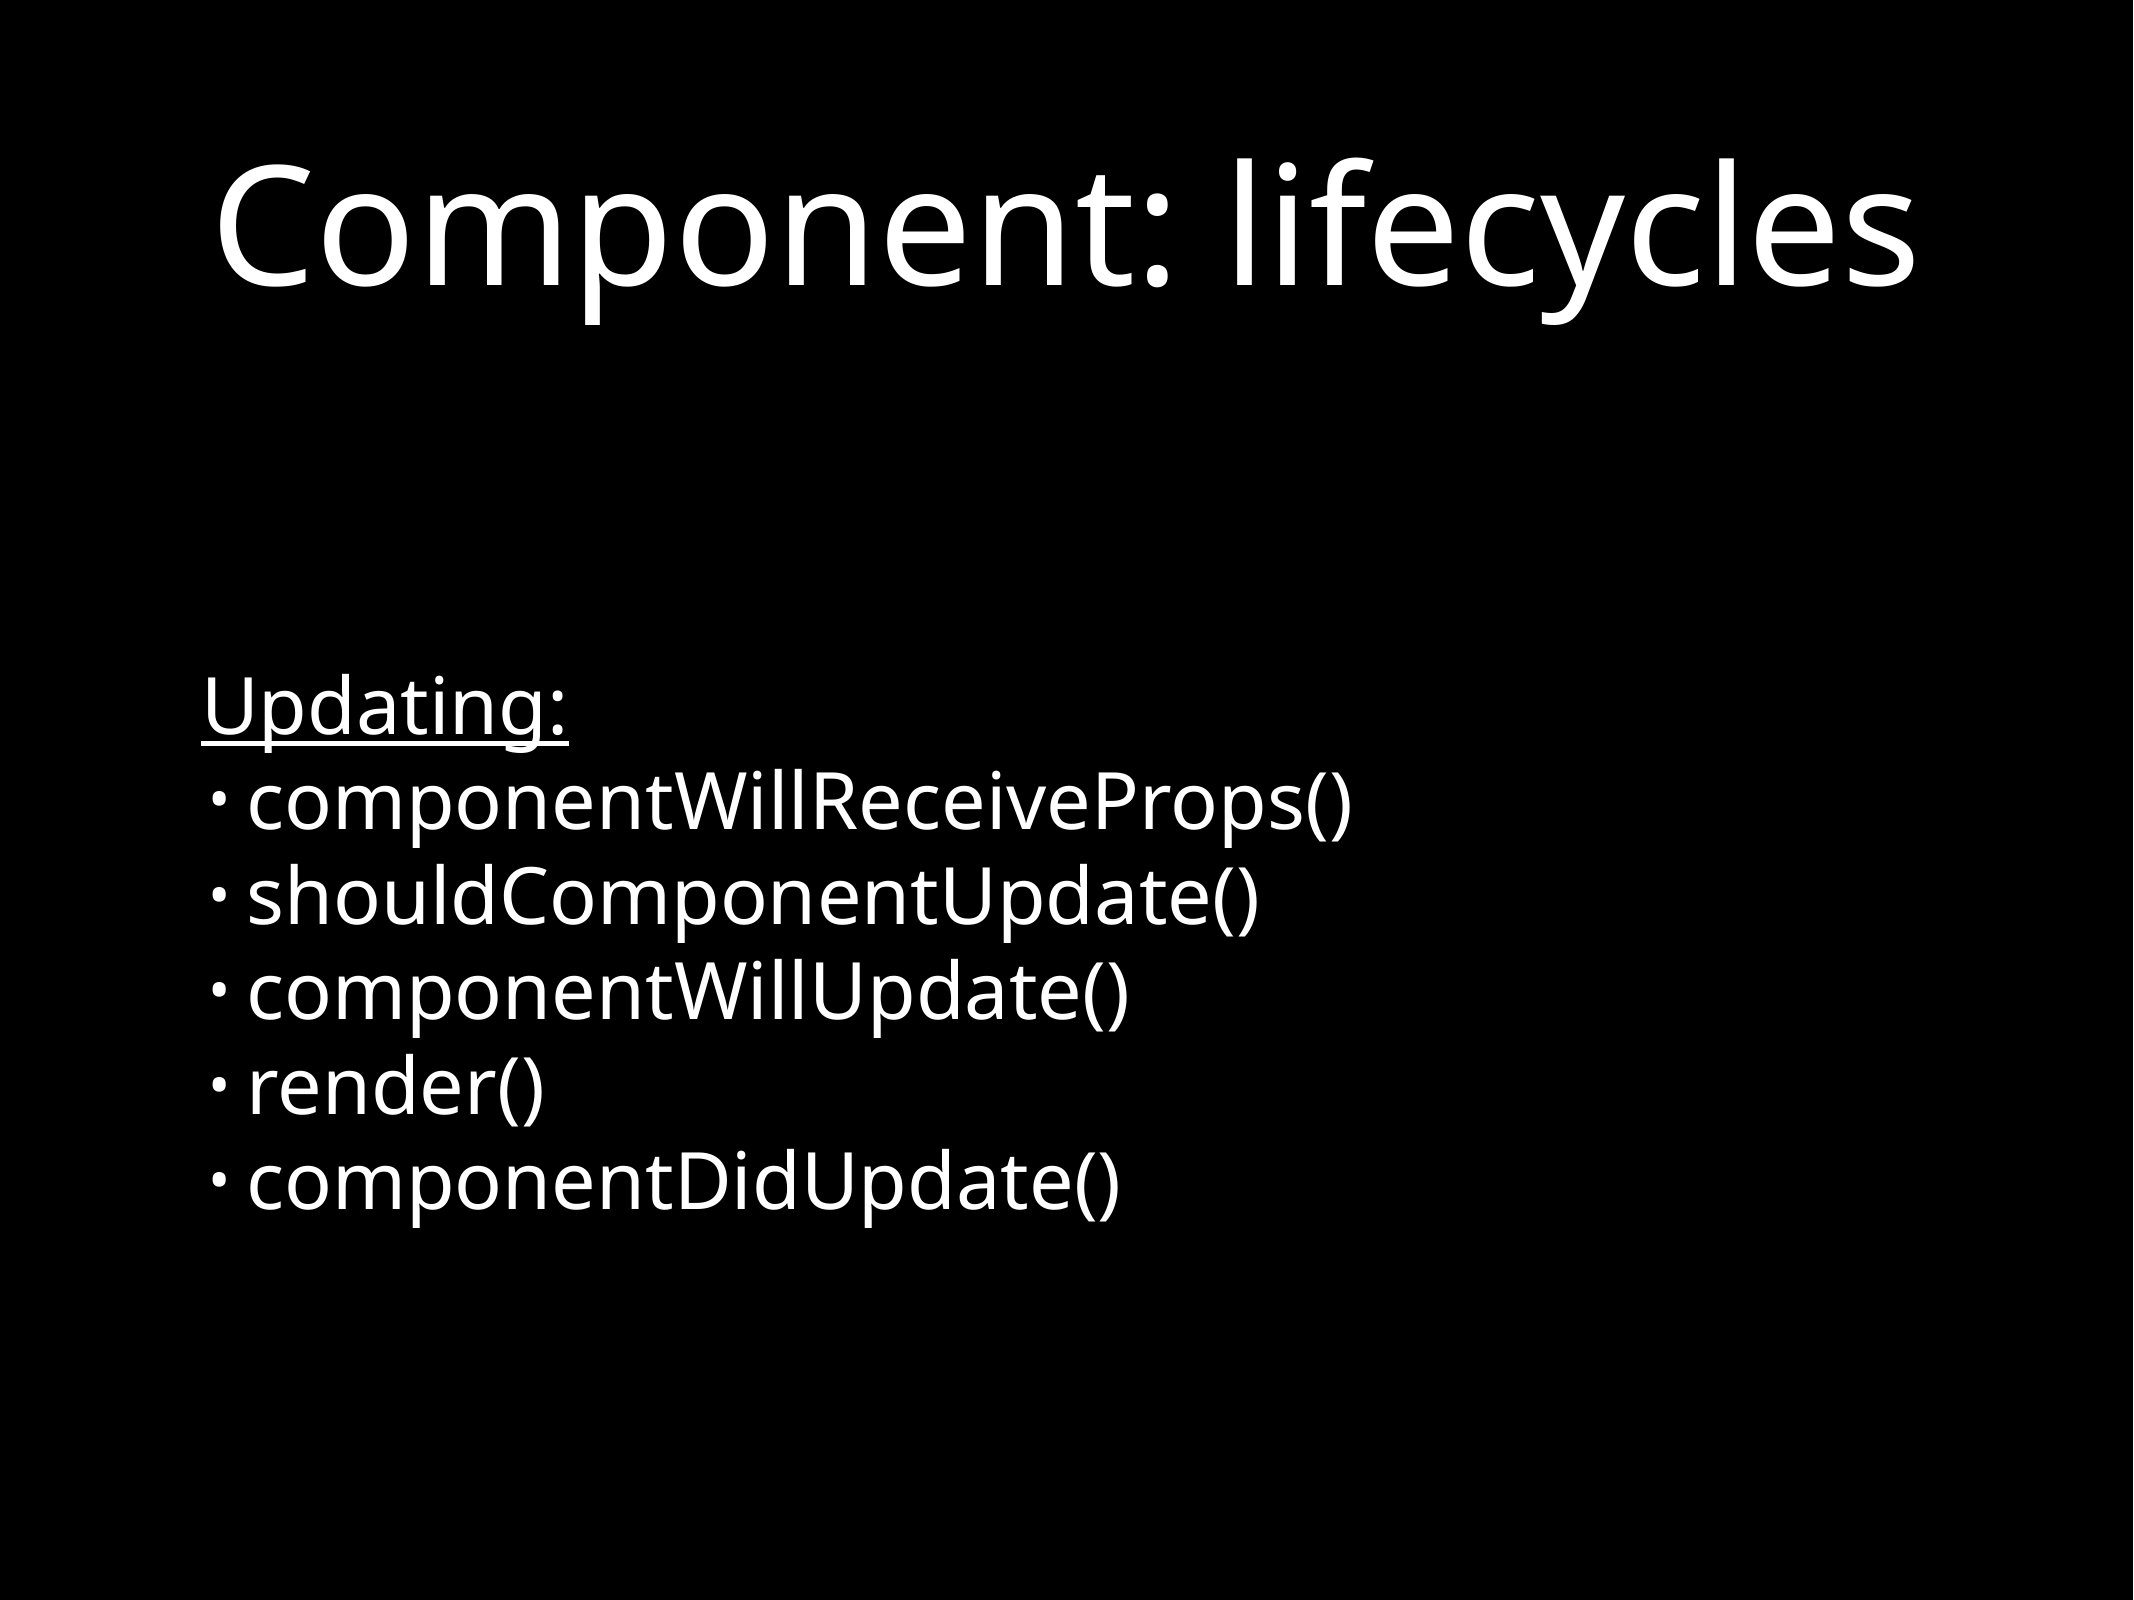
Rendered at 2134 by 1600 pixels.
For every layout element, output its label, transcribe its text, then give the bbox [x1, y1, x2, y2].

title Component: lifecycles [156, 41, 1978, 396]
list Updating: componentWillReceiveProps() shouldComponentUpdate() componentWillUpdate() render() componentDidUpdate() [156, 425, 1978, 1457]
